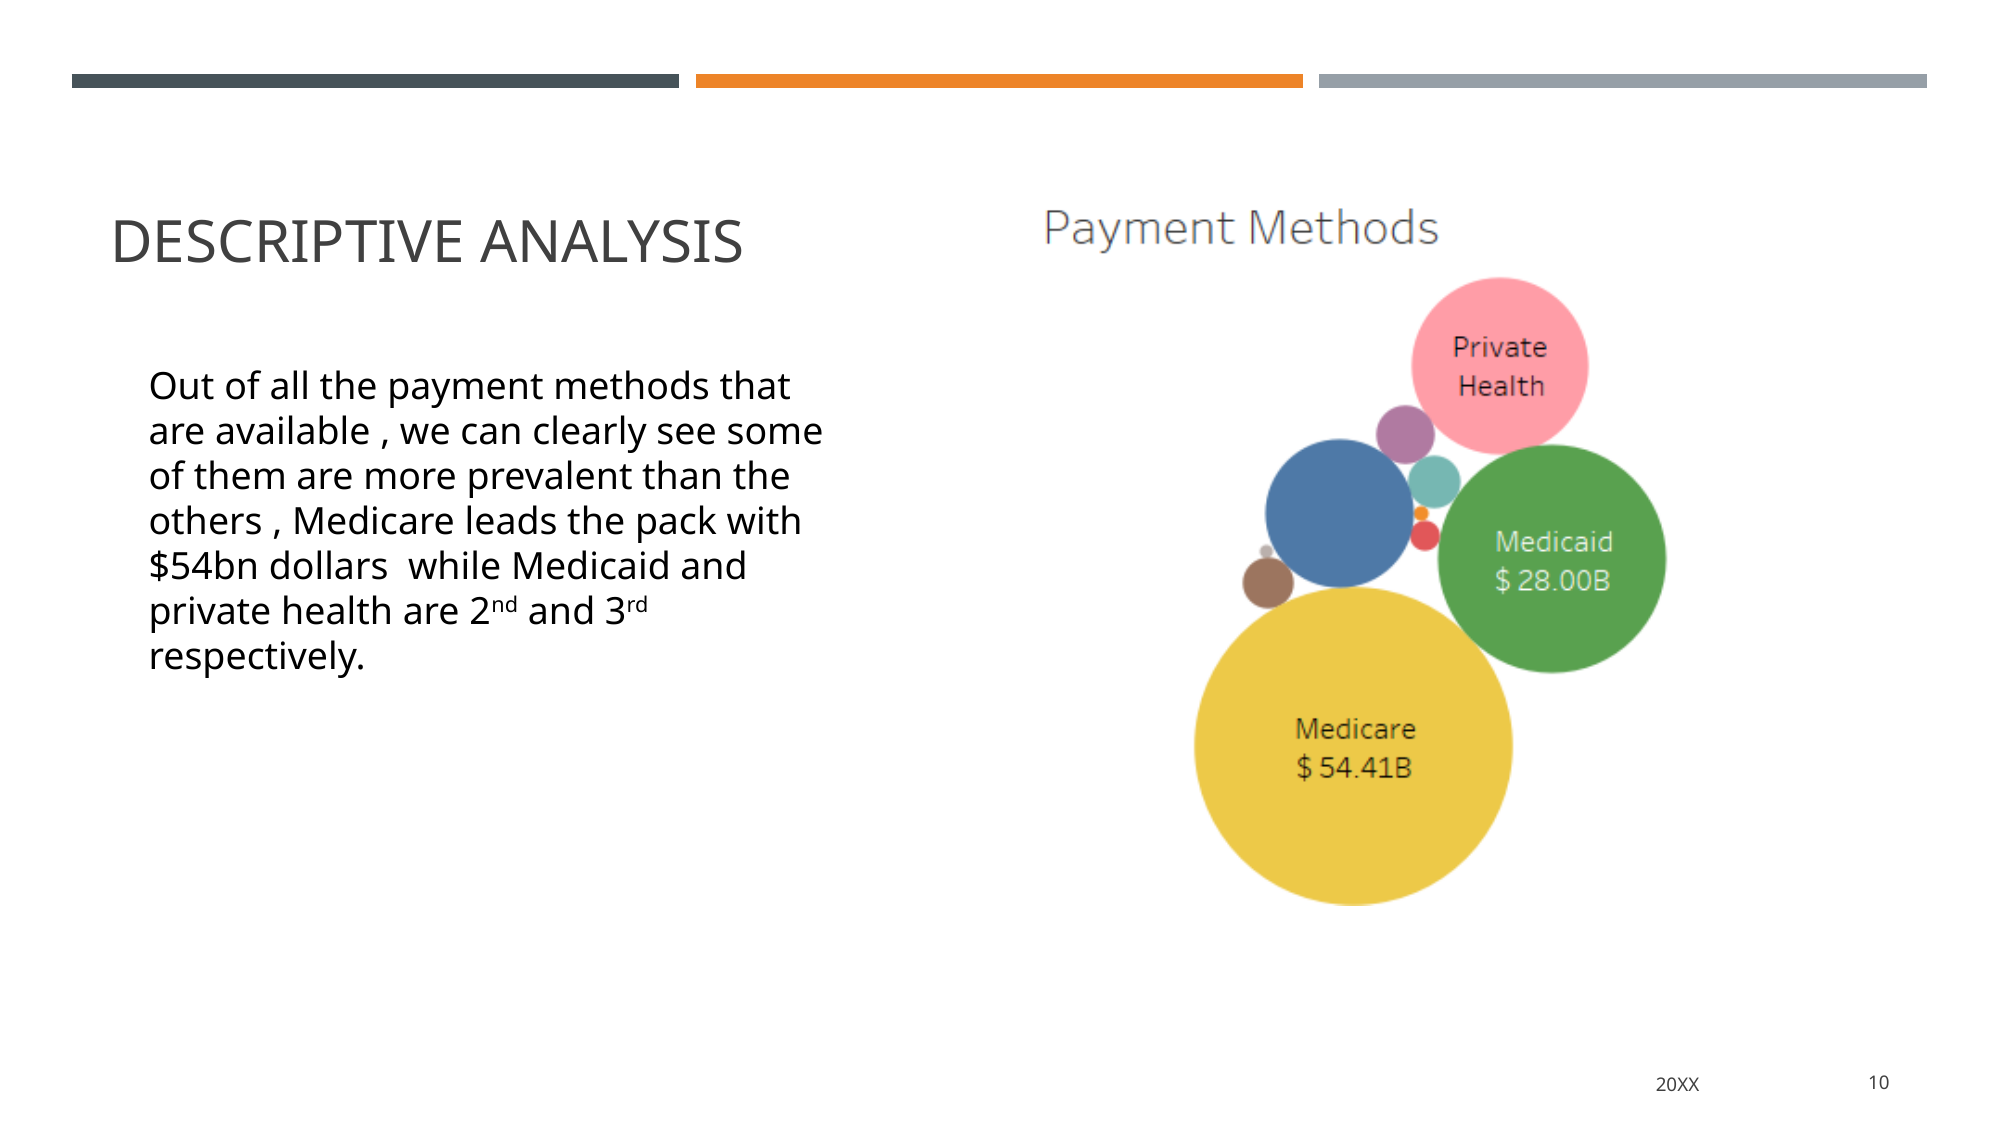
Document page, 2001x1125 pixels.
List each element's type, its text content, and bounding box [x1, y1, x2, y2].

picture [1035, 182, 1828, 907]
slide_number 20XX [1247, 1053, 1715, 1114]
title Descriptive analysis [95, 120, 1905, 282]
text_box Out of all the payment methods that are available , we can clearly see some of them are more prevalent than the others , Medicare leads the pack with $54bn dollars while Medicaid and private health are 2nd and 3rd respectively. [133, 354, 870, 685]
slide_number 10 [1732, 1053, 1905, 1114]
